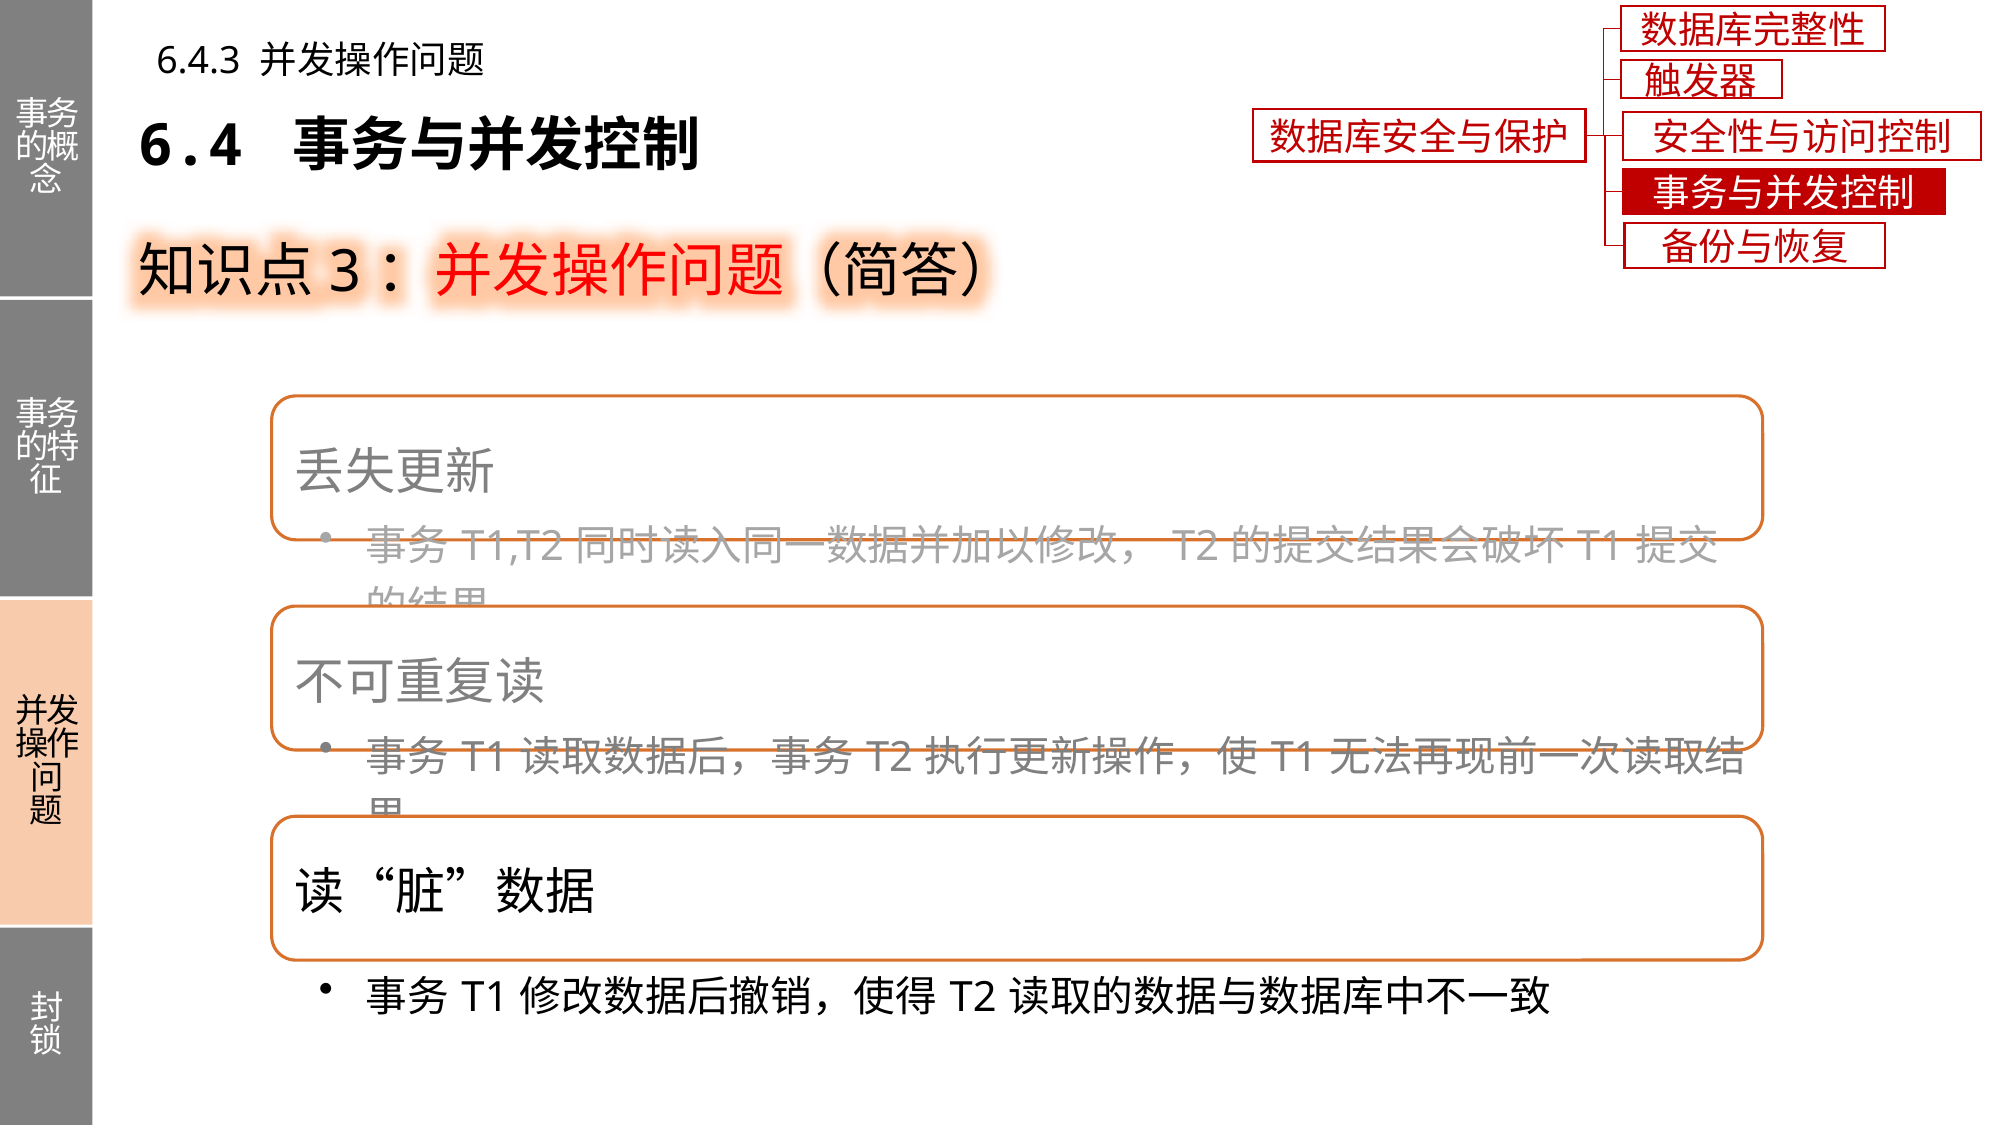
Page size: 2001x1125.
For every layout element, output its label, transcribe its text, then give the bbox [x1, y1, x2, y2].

text_box 数据库安全与保护 [1252, 108, 1585, 163]
text_box 备份与恢复 [1623, 222, 1886, 269]
text_box 6.4.3 并发操作问题 [141, 28, 500, 89]
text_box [120, 162, 1568, 166]
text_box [1585, 135, 1625, 246]
text_box 知识点3：并发操作问题（简答） [120, 172, 1945, 329]
text_box 触发器 [1621, 59, 1783, 99]
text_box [271, 395, 1763, 1027]
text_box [1585, 79, 1621, 135]
text_box 数据库完整性 [1620, 5, 1886, 52]
text_box 安全性与访问控制 [114, 166, 1954, 339]
text_box 安全性与访问控制 [1622, 111, 1982, 161]
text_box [0, 0, 93, 1125]
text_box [1585, 28, 1621, 79]
text_box 事务与并发控制 [1625, 168, 1946, 215]
text_box 6.4 事务与并发控制 [120, 97, 1568, 155]
text_box [118, 170, 1949, 335]
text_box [120, 156, 1252, 161]
